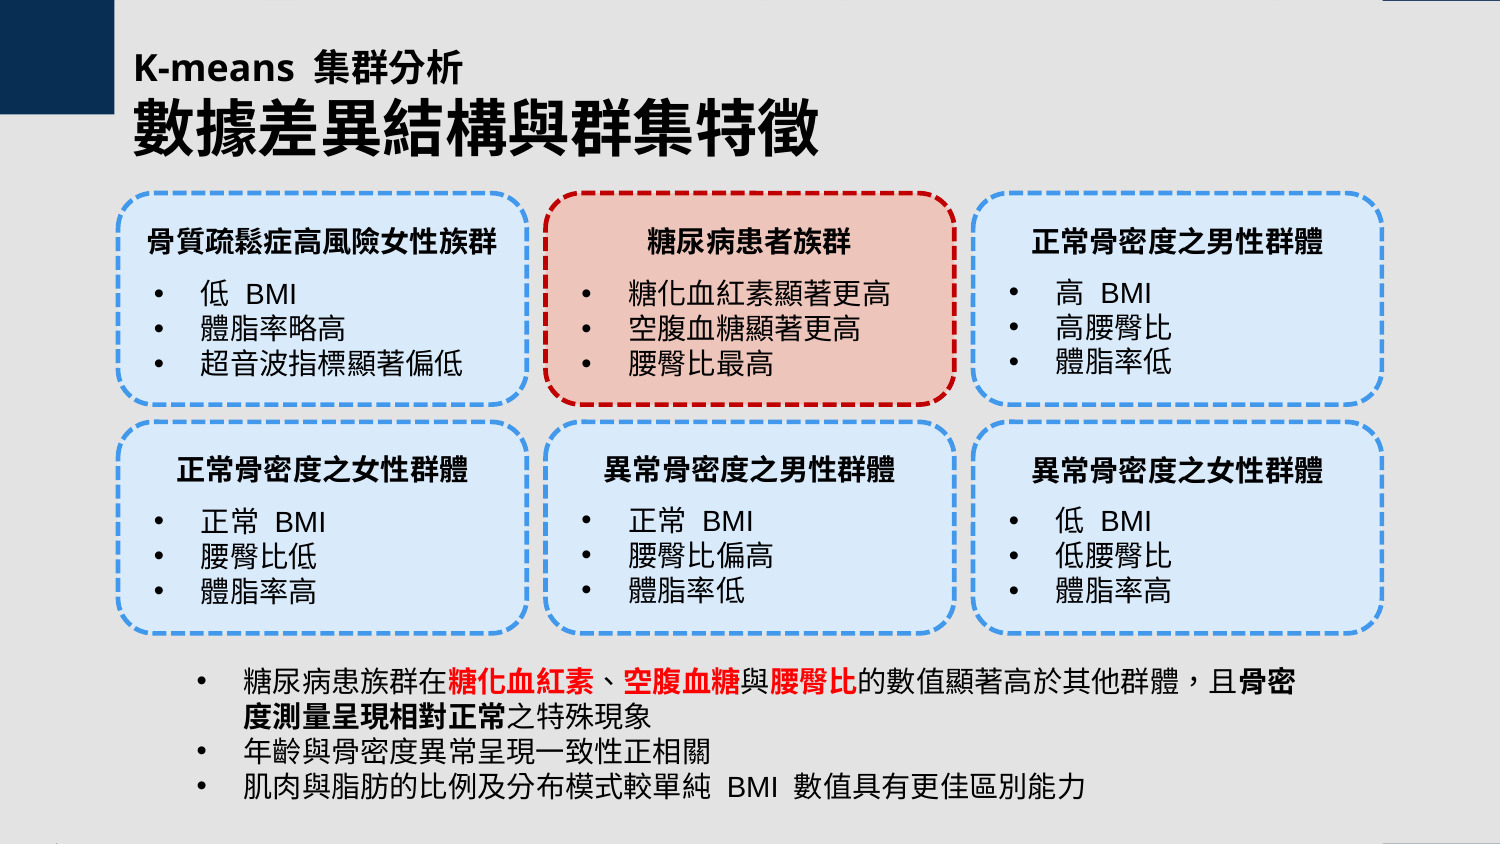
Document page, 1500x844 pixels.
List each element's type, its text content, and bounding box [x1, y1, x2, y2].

text_box 異常骨密度之男性群體 [553, 444, 946, 494]
text_box K-means 集群分析 數據差異結構與群集特徵 [118, 36, 1382, 131]
text_box 高 BMI 高腰臀比 體脂率低 [994, 266, 1361, 387]
text_box 糖化血紅素顯著更高 空腹血糖顯著更高 腰臀比最高 [566, 268, 934, 388]
text_box [115, 190, 529, 407]
text_box 正常 BMI 腰臀比低 體脂率高 [139, 495, 506, 616]
text_box [0, 0, 116, 116]
text_box 骨質疏鬆症高風險女性族群 [126, 216, 519, 267]
text_box [543, 190, 957, 407]
text_box [970, 419, 1384, 636]
text_box 正常骨密度之男性群體 [981, 216, 1374, 266]
text_box [970, 190, 1384, 407]
text_box [543, 419, 957, 636]
text_box 正常骨密度之女性群體 [126, 444, 519, 494]
text_box 低 BMI 體脂率略高 超音波指標顯著偏低 [139, 268, 506, 388]
text_box 糖尿病患族群在糖化血紅素、空腹血糖與腰臀比的數值顯著高於其他群體，且骨密度測量呈現相對正常之特殊現象 年齡與骨密度異常呈現一致性正相關 肌肉與脂肪的比例及分布模式較單純 BMI 數值具有更佳區別能力 [181, 655, 1319, 811]
text_box 異常骨密度之女性群體 [981, 444, 1374, 495]
text_box 糖尿病患者族群 [553, 216, 946, 266]
text_box 正常 BMI 腰臀比偏高 體脂率低 [566, 494, 934, 615]
text_box 低 BMI 低腰臀比 體脂率高 [994, 495, 1361, 615]
text_box [0, 0, 1500, 844]
text_box [115, 419, 529, 636]
